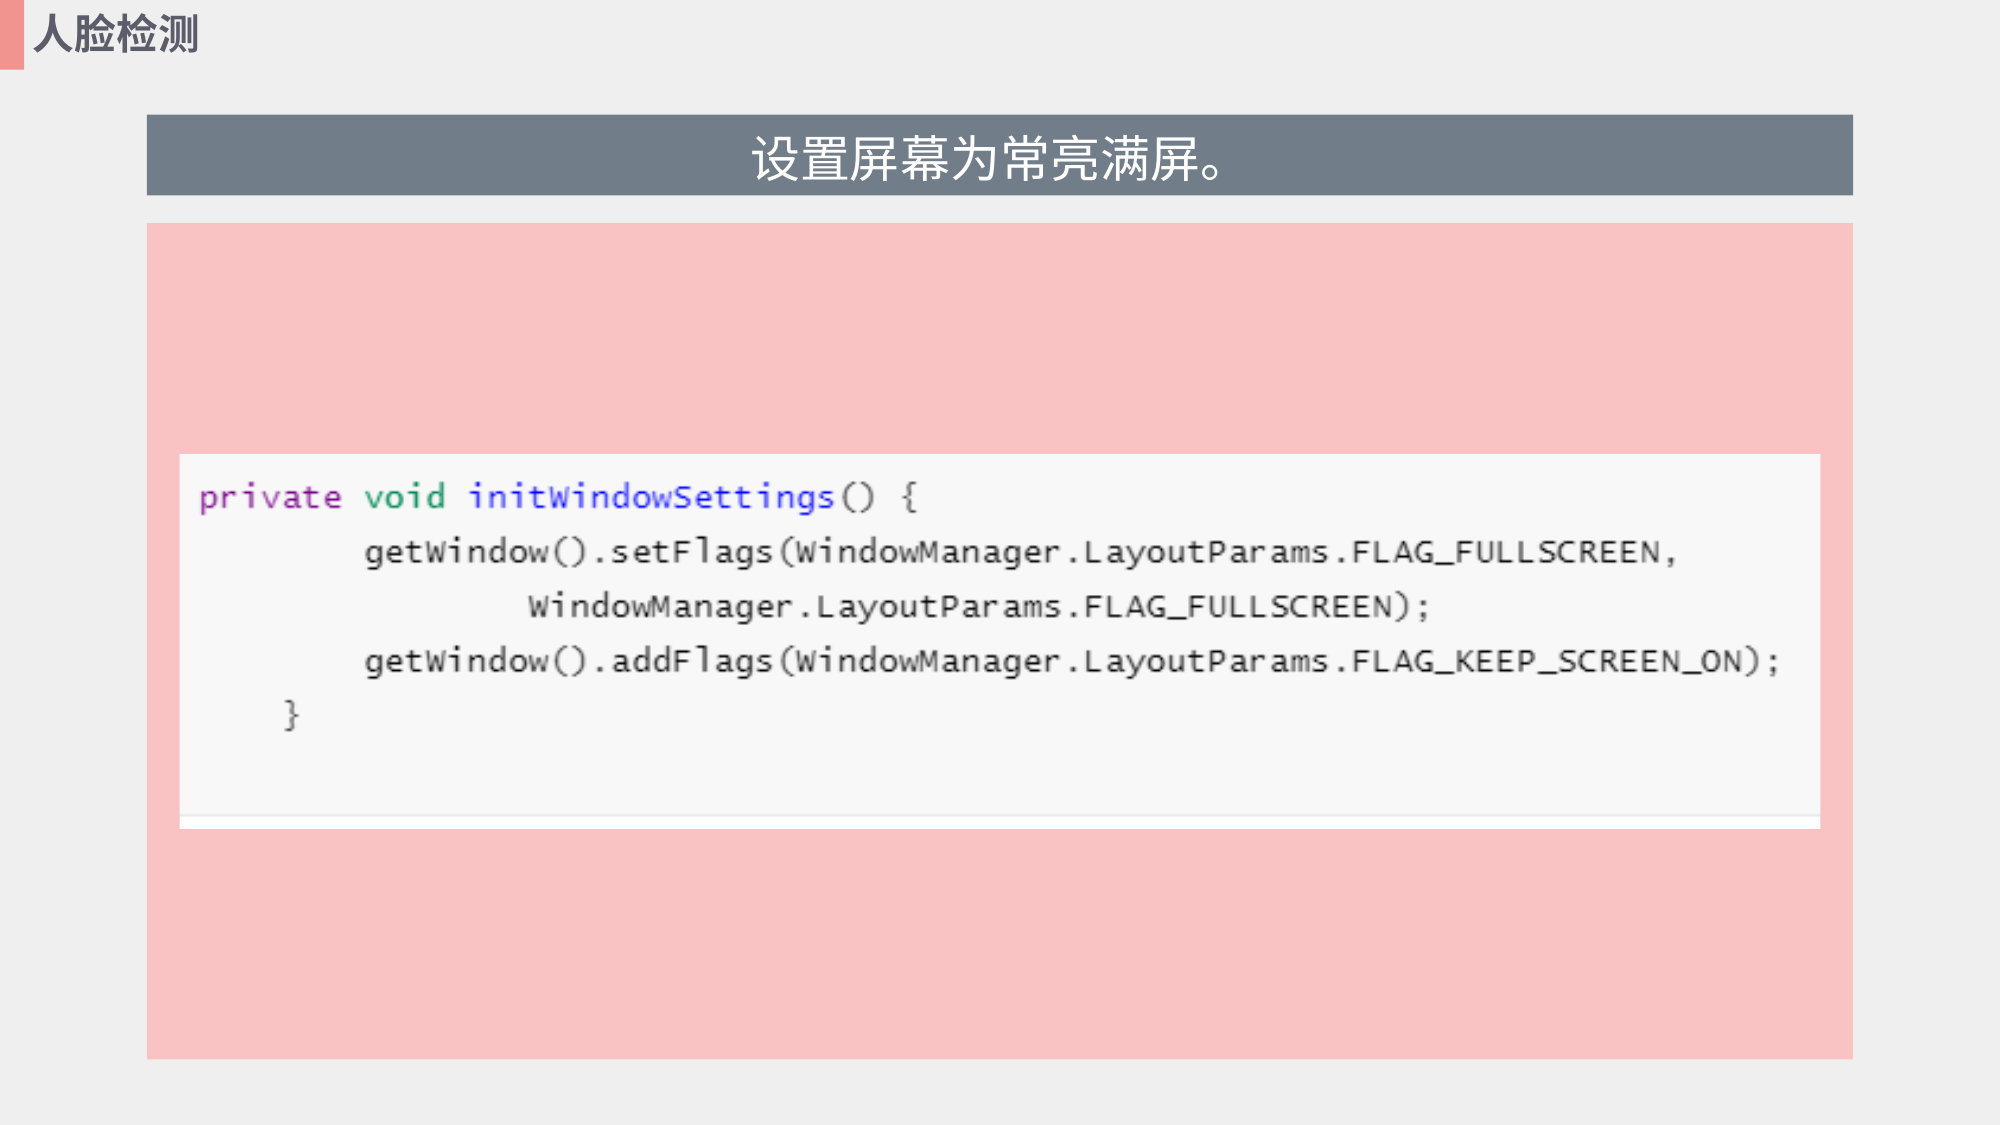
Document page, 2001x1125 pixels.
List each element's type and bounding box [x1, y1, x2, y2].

text_box [146, 114, 1854, 1060]
text_box [0, 0, 453, 70]
picture [179, 454, 1821, 829]
